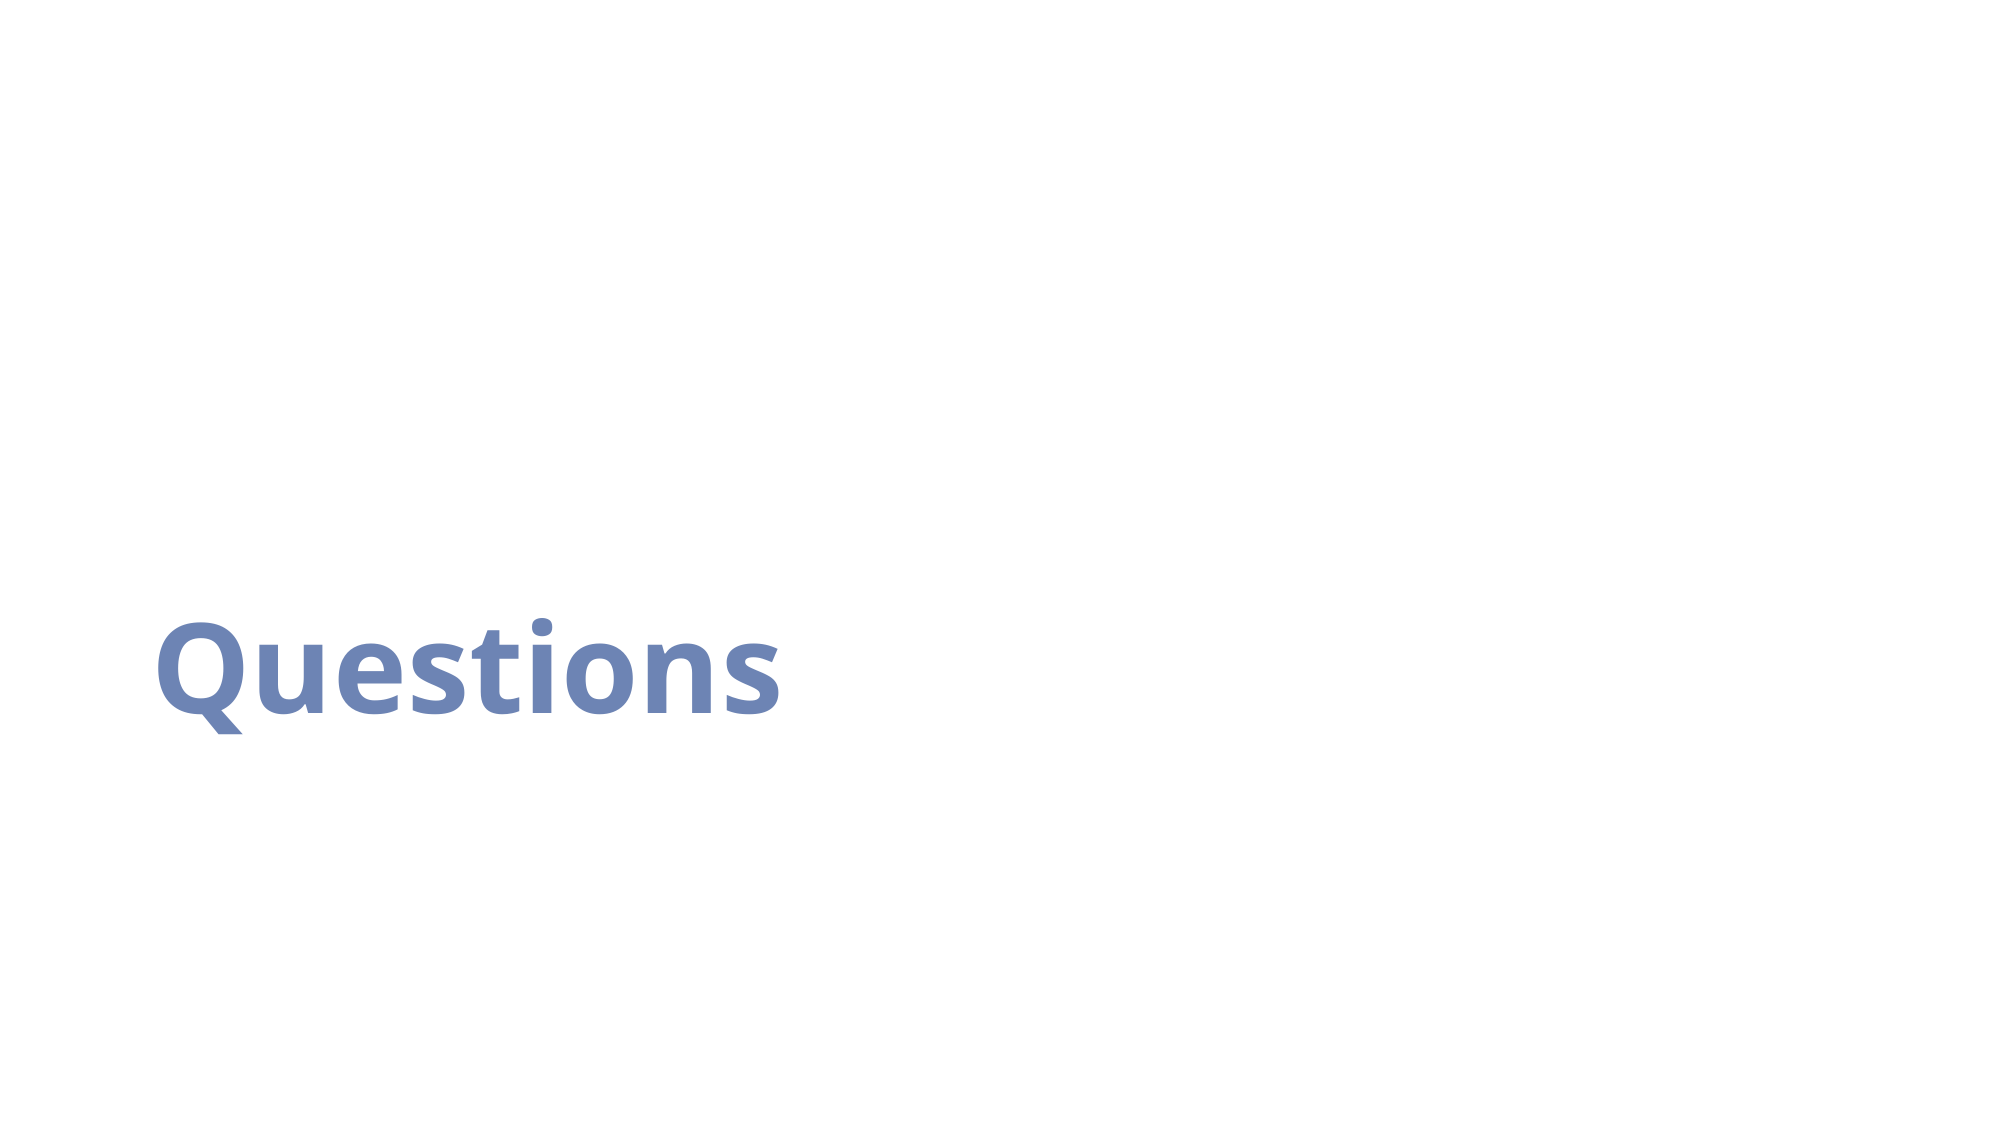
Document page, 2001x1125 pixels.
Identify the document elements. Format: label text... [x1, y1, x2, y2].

title Questions [136, 280, 1862, 749]
